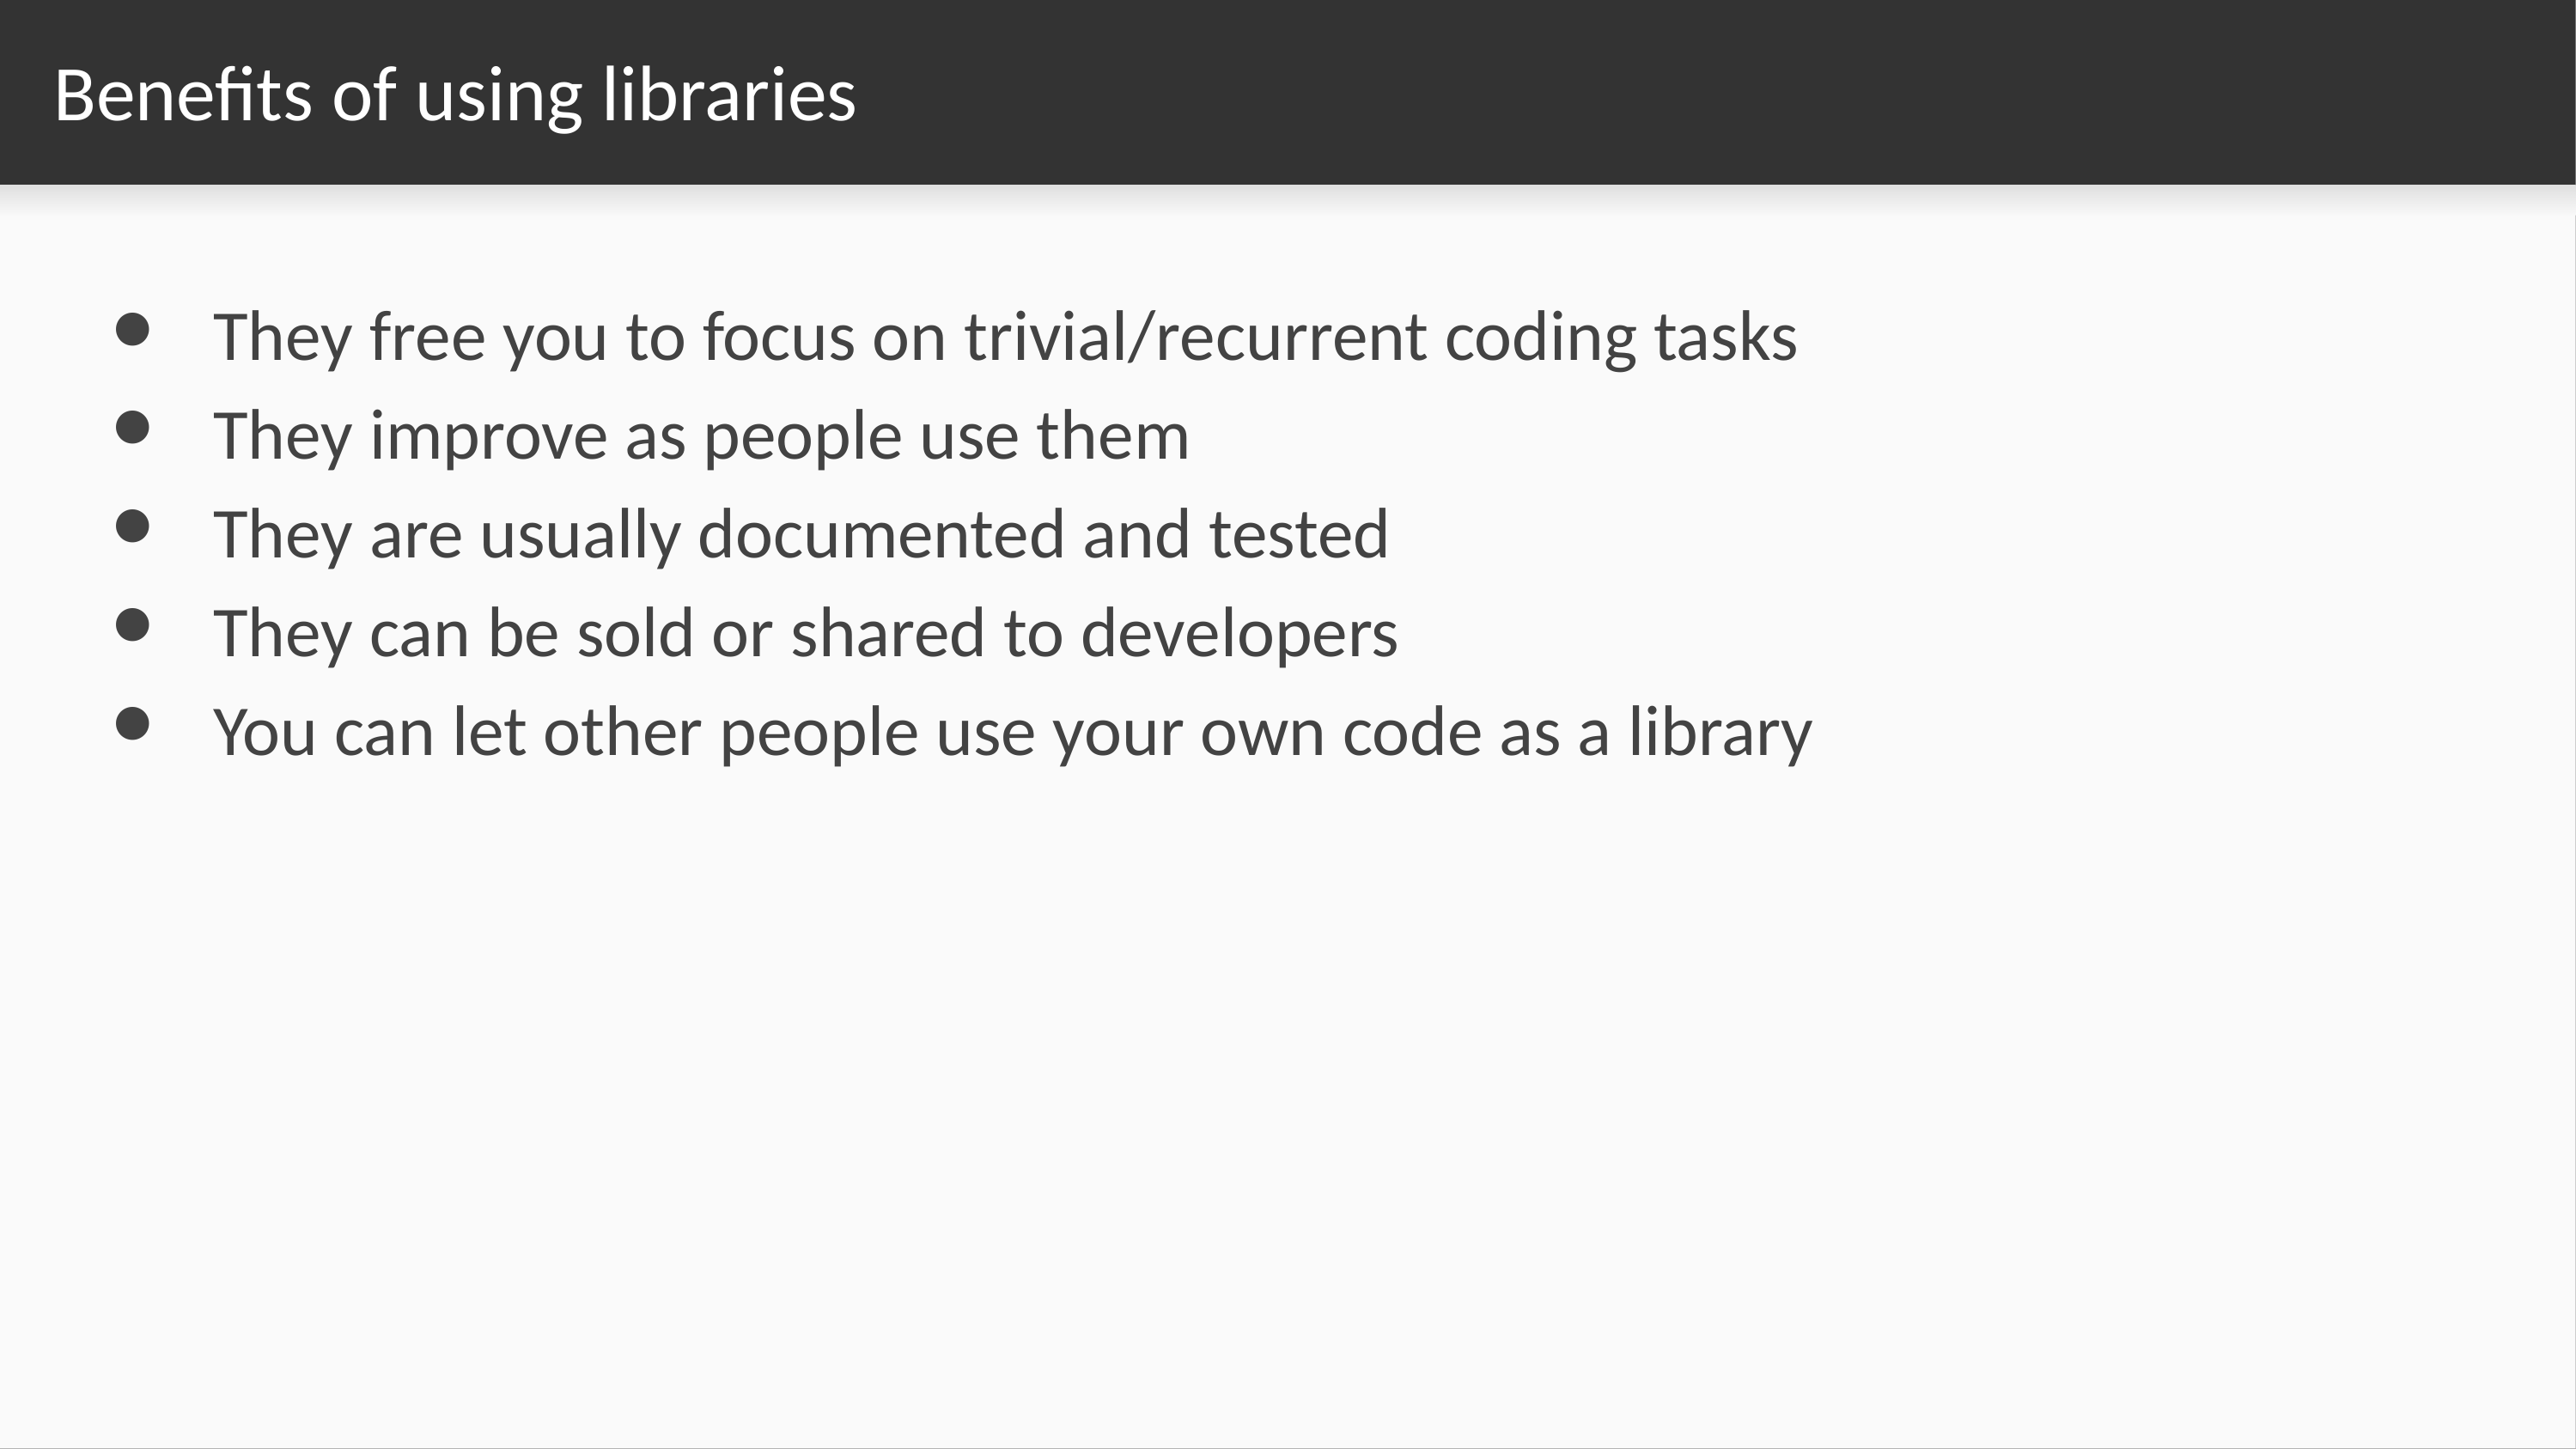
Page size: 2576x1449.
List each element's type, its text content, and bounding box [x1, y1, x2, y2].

list They free you to focus on trivial/recurrent coding tasks They improve as people use them They are usually documented and tested They can be sold or shared to developers You can let other people use your own code as a library [58, 250, 2514, 1384]
title Benefits of using libraries [27, 4, 2514, 174]
